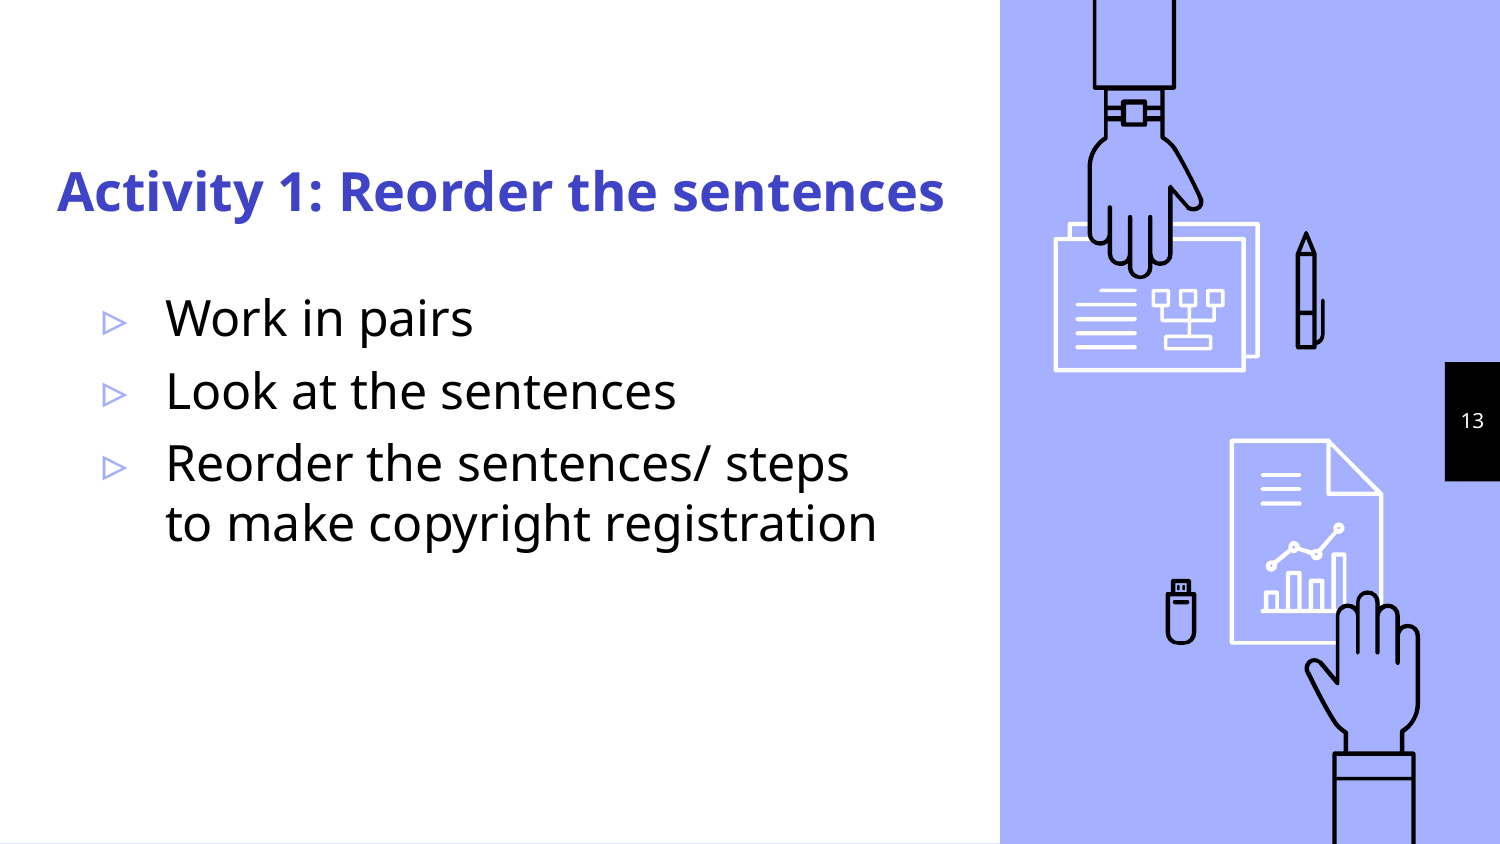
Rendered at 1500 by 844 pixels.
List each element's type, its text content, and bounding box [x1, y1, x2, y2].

list Work in pairs Look at the sentences Reorder the sentences/ steps to make copyright registration [75, 271, 918, 794]
title Activity 1: Reorder the sentences [42, 65, 1005, 237]
slide_number 13 [1444, 362, 1500, 482]
